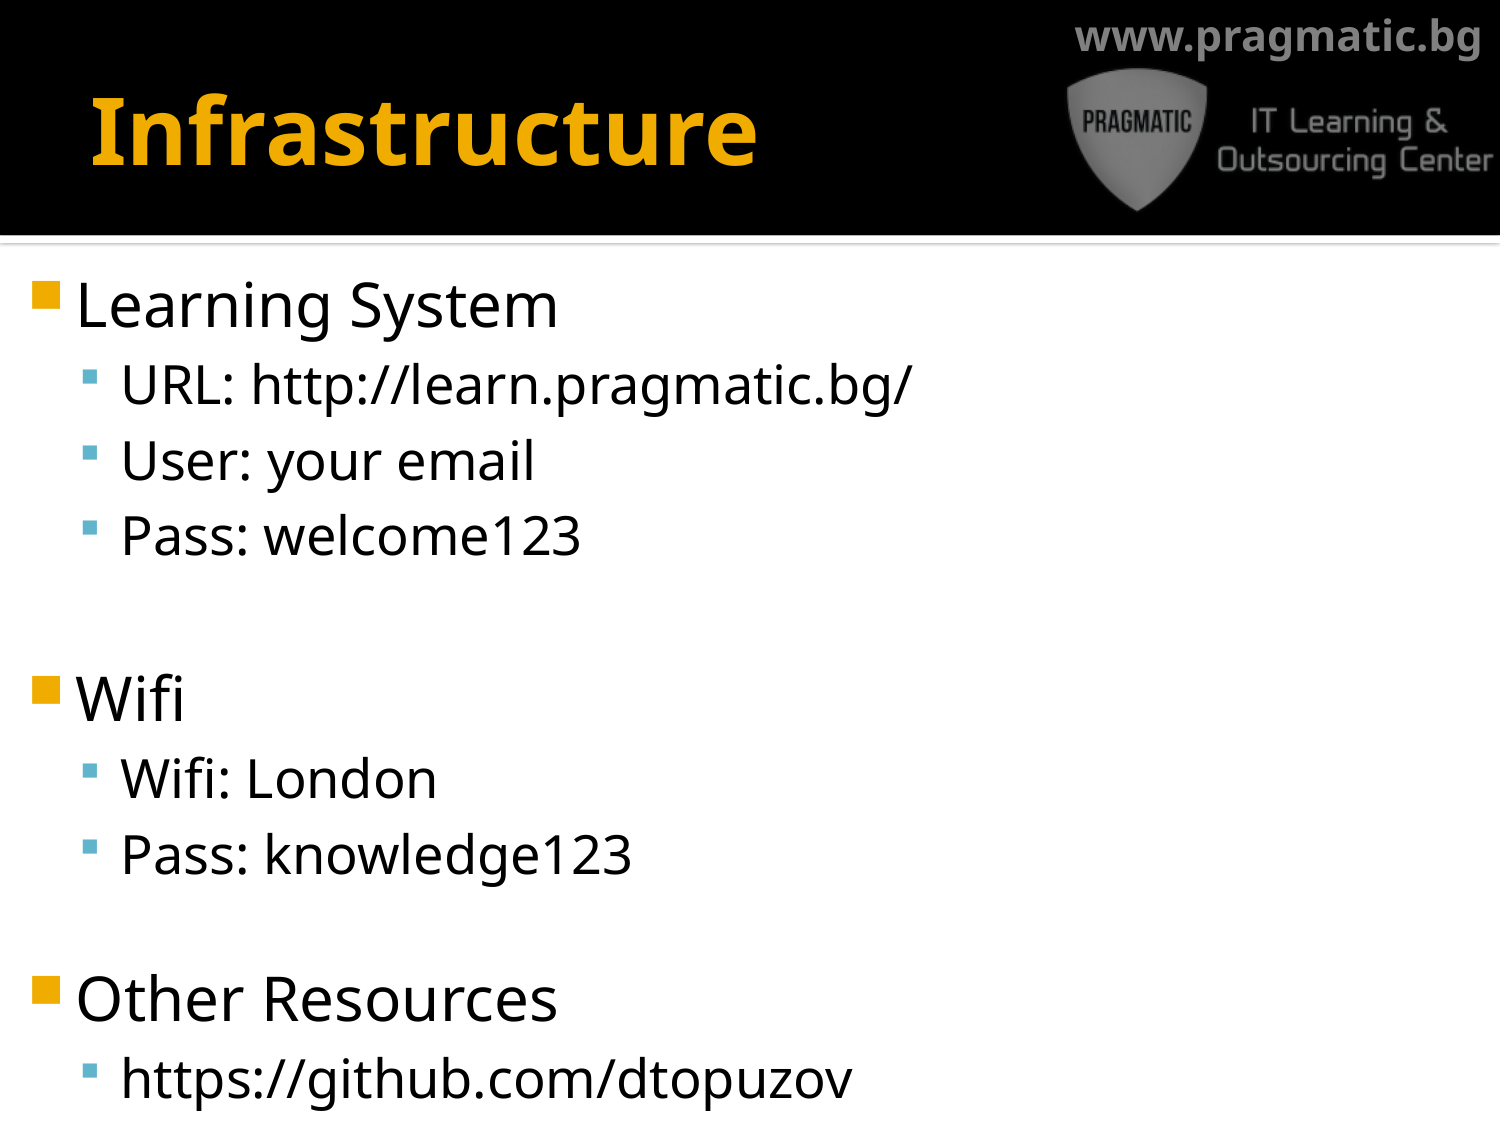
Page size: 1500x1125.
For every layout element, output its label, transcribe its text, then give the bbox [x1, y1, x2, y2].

title Infrastructure [75, 24, 1063, 231]
picture [1063, 62, 1500, 217]
list Learning System URL: http://learn.pragmatic.bg/ User: your email Pass: welcome123 Wifi Wifi: London Pass: knowledge123 Other Resources https://github.com/dtopuzov [0, 249, 1500, 1125]
